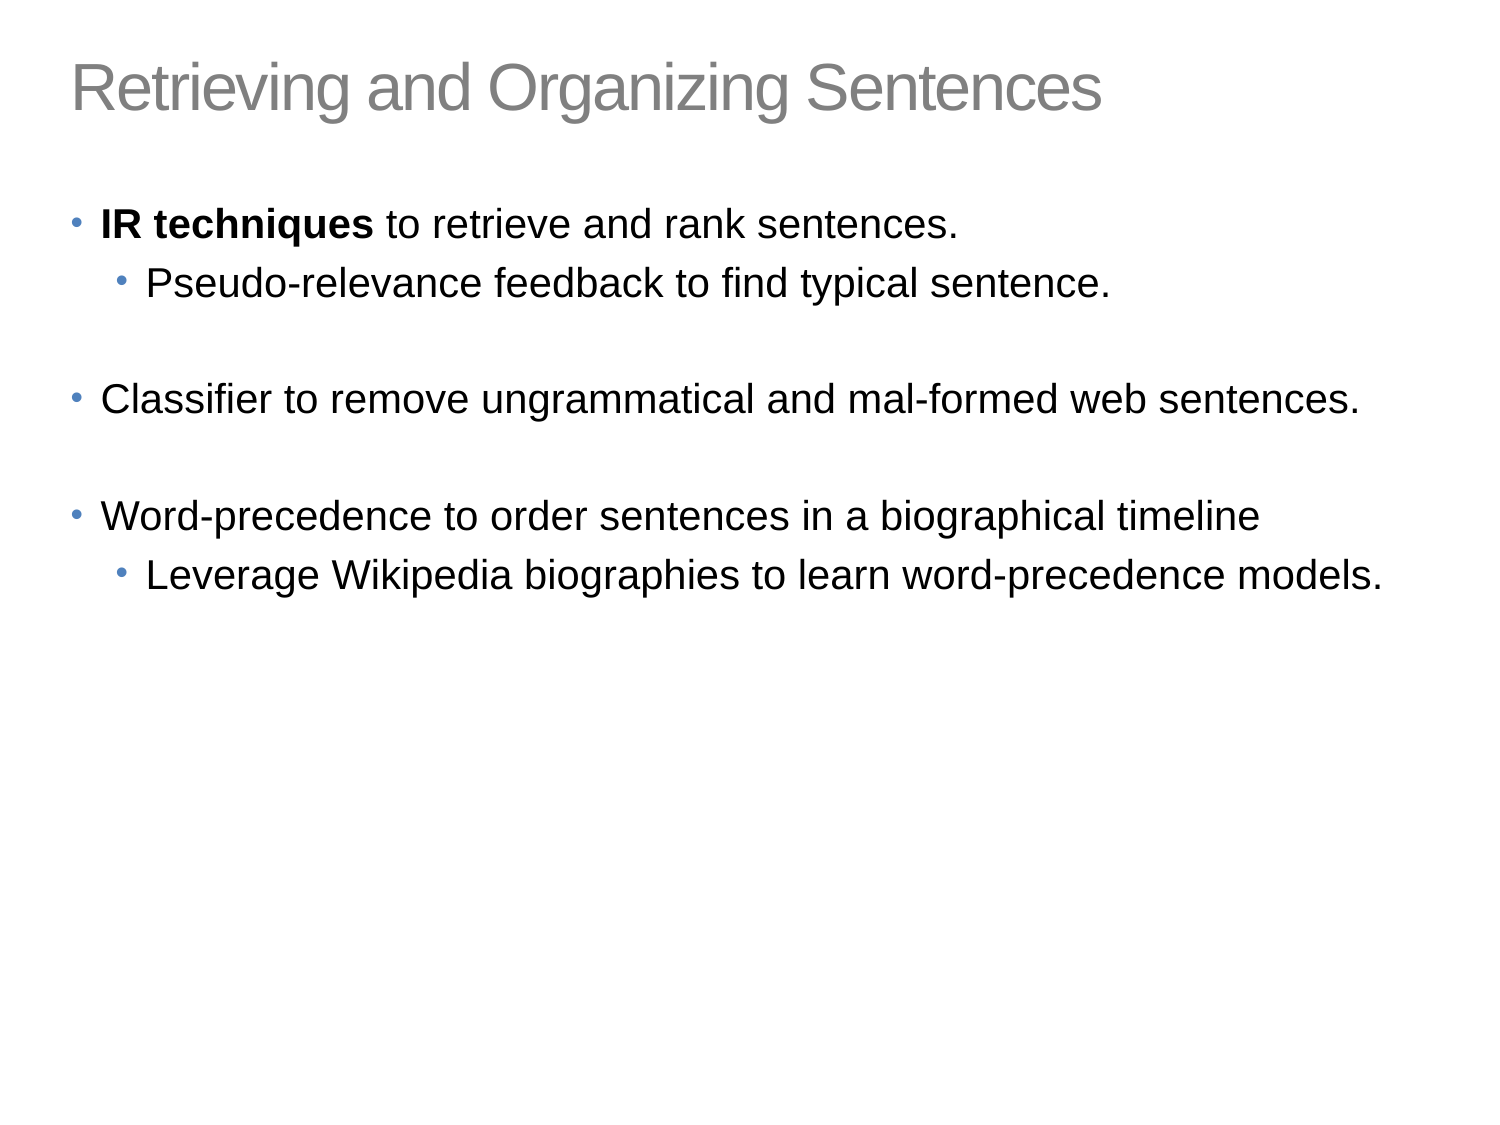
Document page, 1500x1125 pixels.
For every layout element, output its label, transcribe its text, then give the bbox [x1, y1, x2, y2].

list IR techniques to retrieve and rank sentences. Pseudo-relevance feedback to find typical sentence. Classifier to remove ungrammatical and mal-formed web sentences. Word-precedence to order sentences in a biographical timeline Leverage Wikipedia biographies to learn word-precedence models. [55, 189, 1451, 1013]
title Retrieving and Organizing Sentences [55, 2, 1451, 166]
